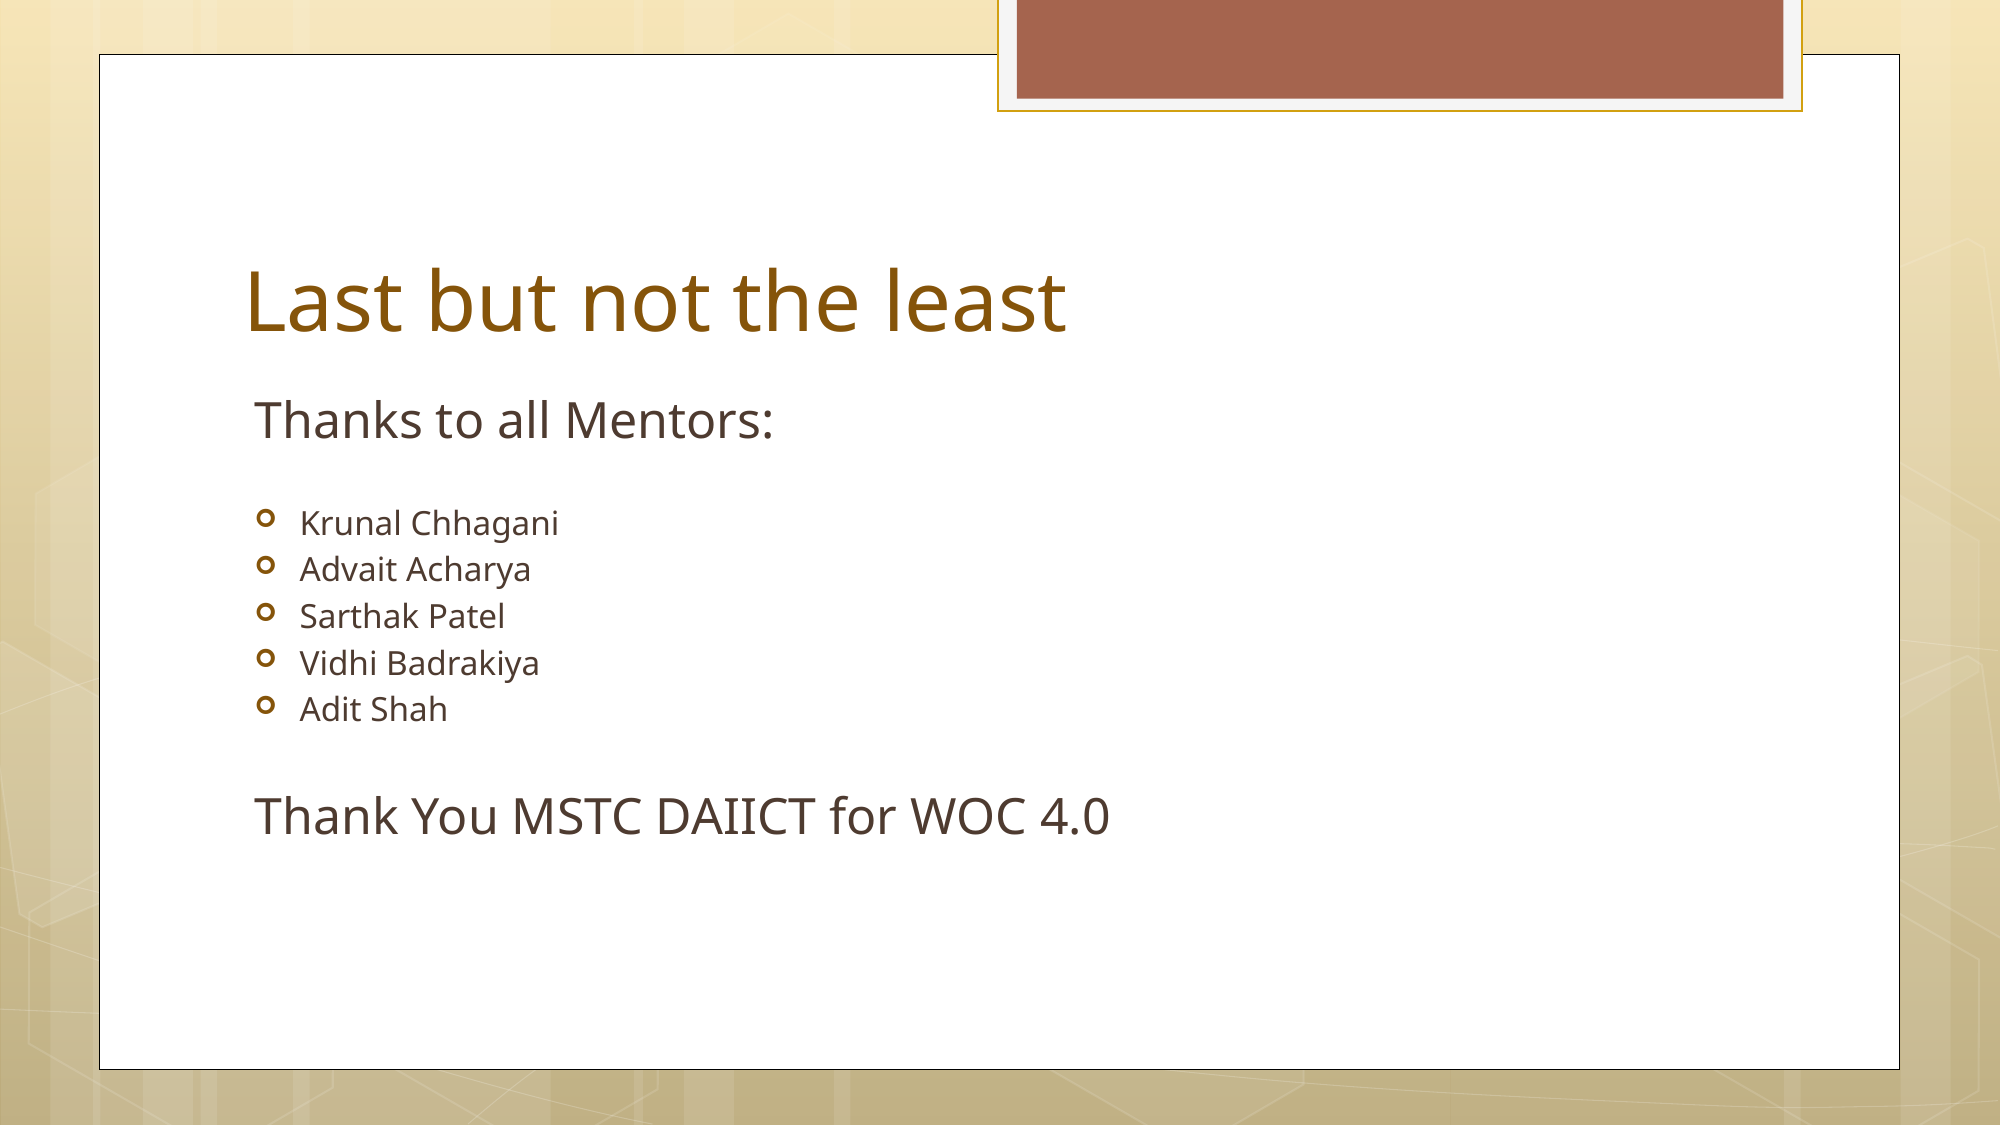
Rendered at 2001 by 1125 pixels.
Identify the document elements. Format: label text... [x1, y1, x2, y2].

title Last but not the least [228, 168, 1765, 357]
list Thanks to all Mentors: Krunal Chhagani Advait Acharya Sarthak Patel Vidhi Badrakiya Adit Shah Thank You MSTC DAIICT for WOC 4.0 [228, 381, 1769, 957]
